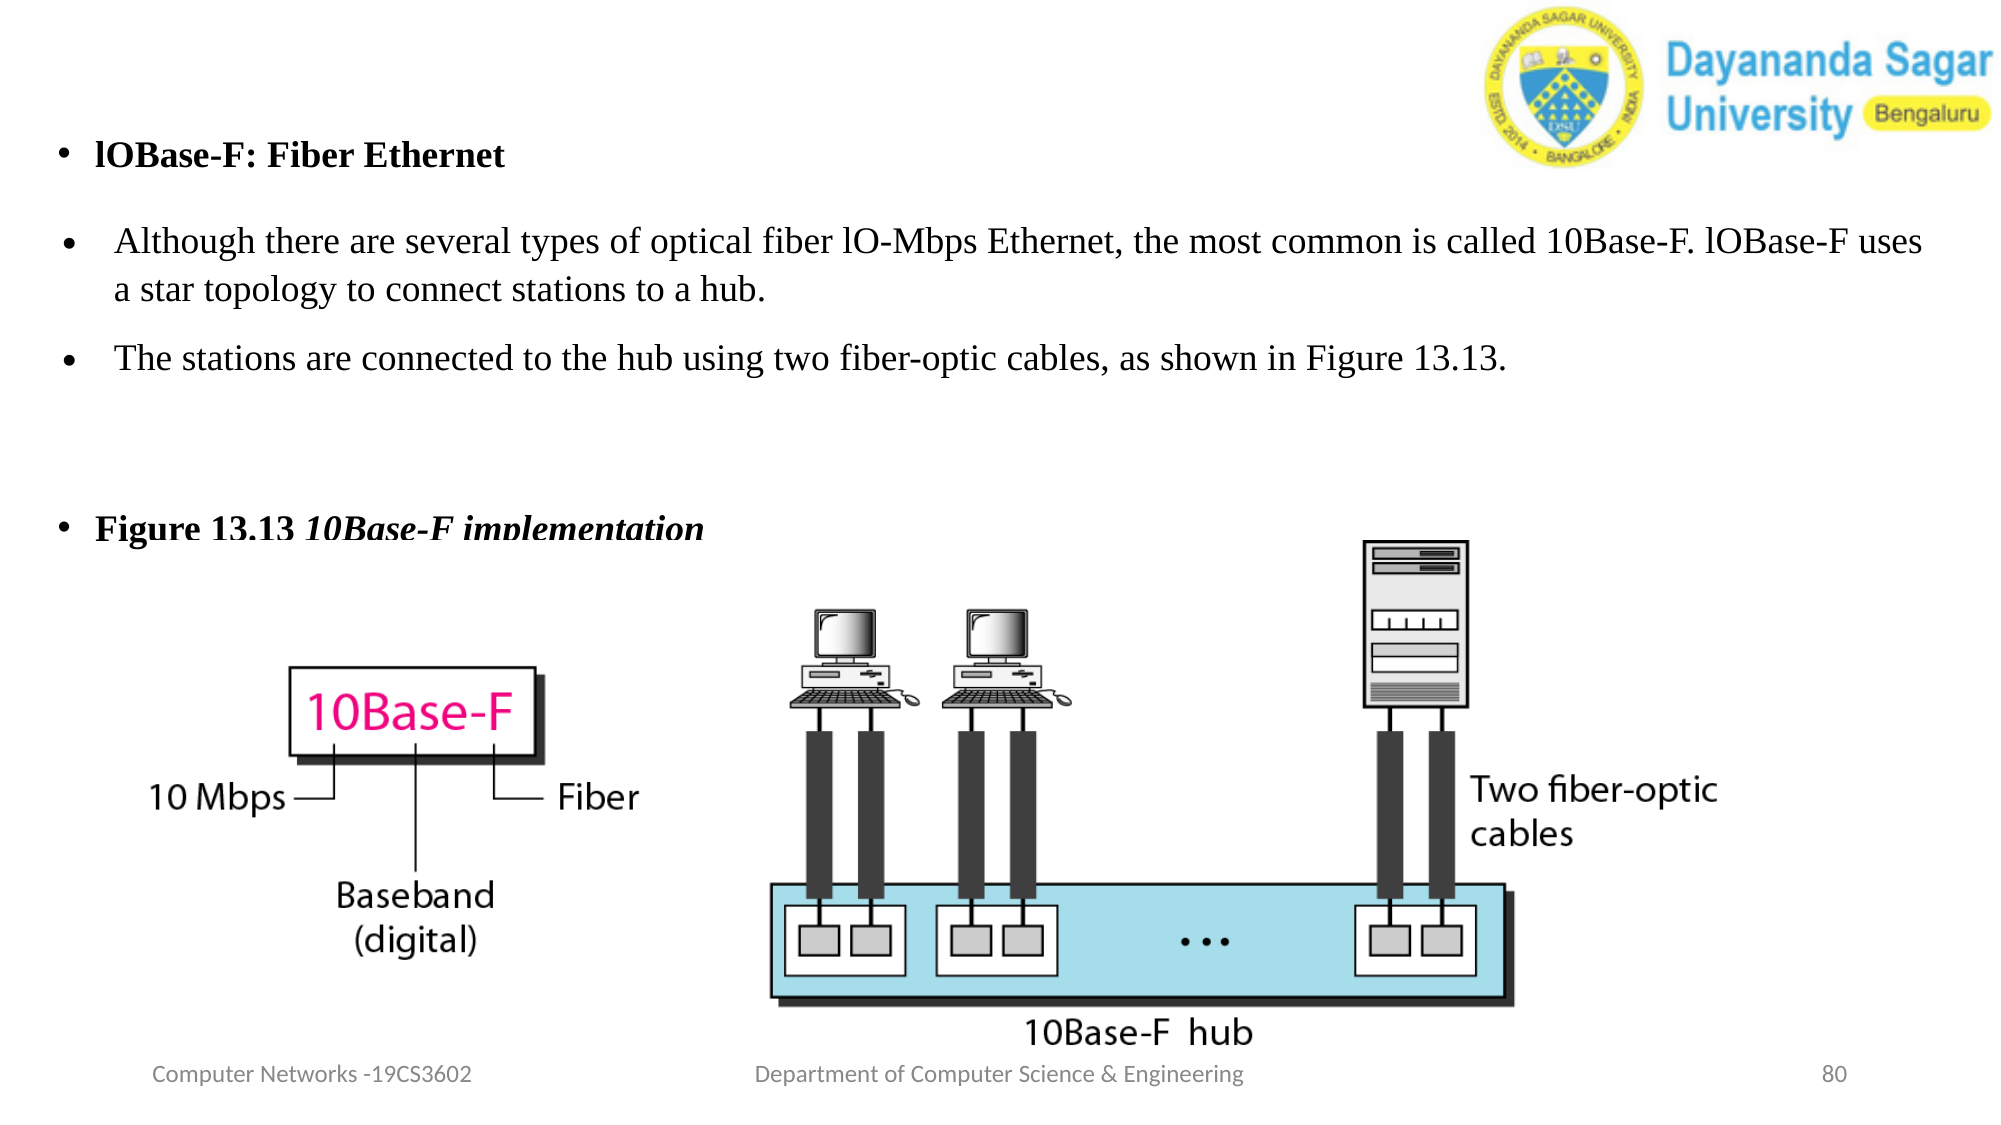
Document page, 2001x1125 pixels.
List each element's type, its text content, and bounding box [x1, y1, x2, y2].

slide_number 12.‹#› [1479, 0, 2000, 175]
slide_number ‹#› [1412, 1042, 1863, 1103]
picture [146, 540, 1727, 1055]
slide_number Computer Networks -19CS3602 [137, 1042, 588, 1103]
list lOBase-F: Fiber Ethernet Although there are several types of optical fiber lO-Mbps Ethernet, the most common is called 10Base-F. lOBase-F uses a star topology to connect stations to a hub. The stations are connected to the hub using two fiber-optic cables, as shown in Figure 13.13. Figure 13.13 10Base-F implementation [42, 36, 1952, 1103]
footer Department of Computer Science & Engineering [662, 1066, 1338, 1103]
